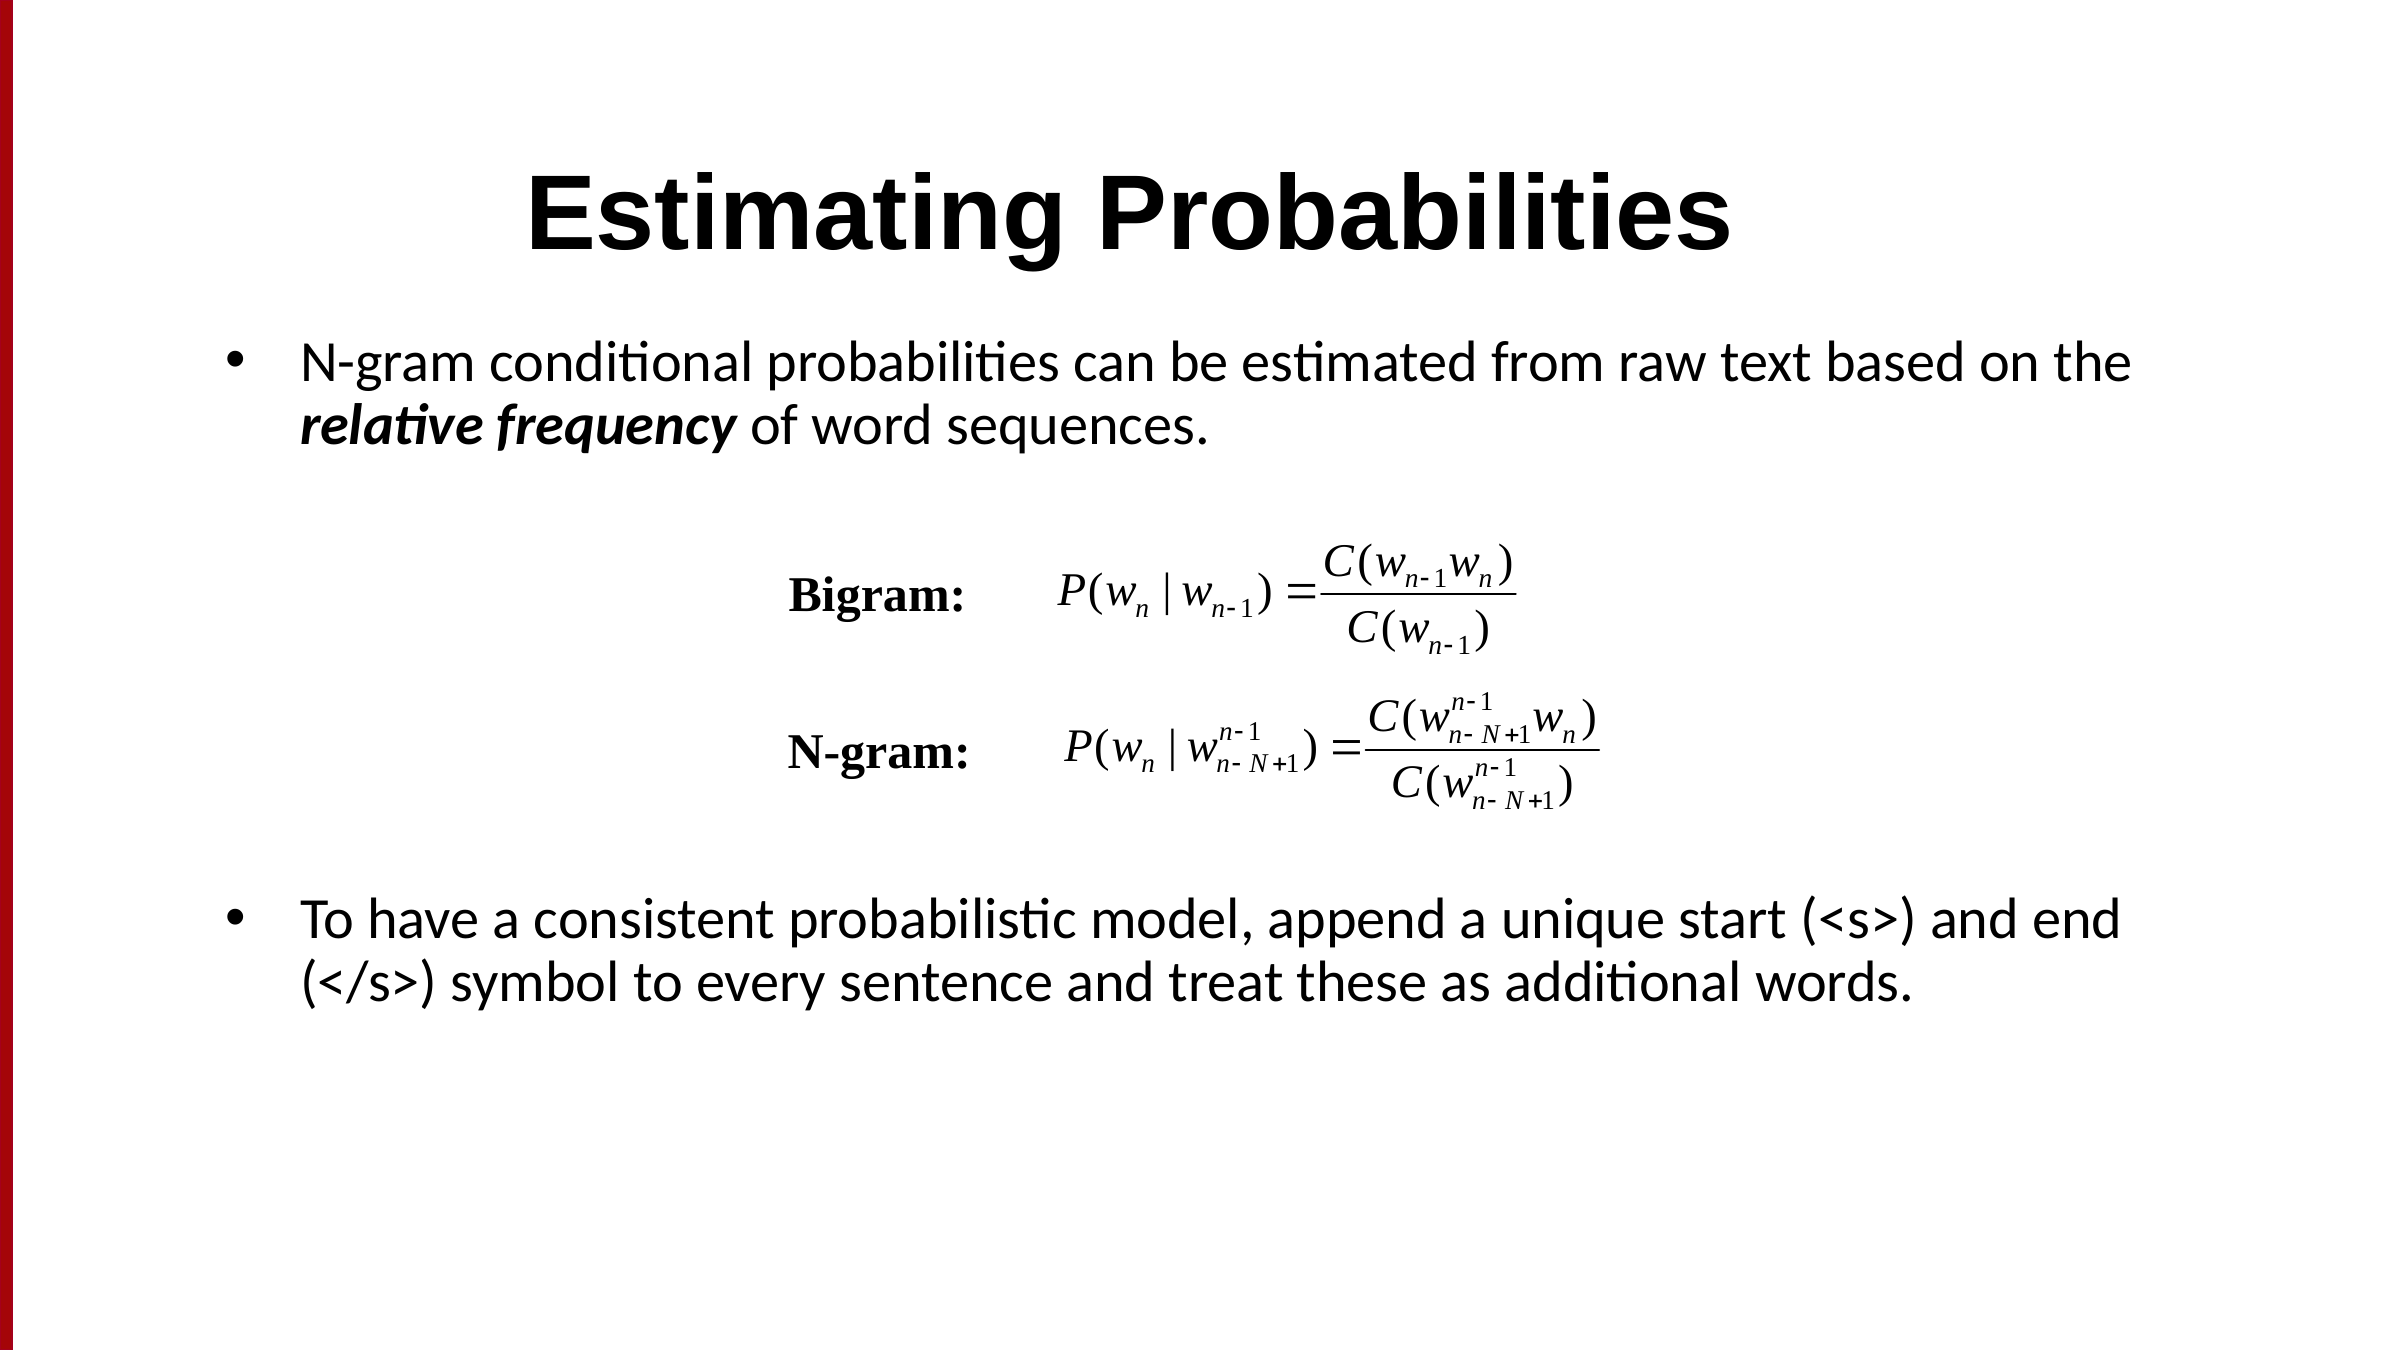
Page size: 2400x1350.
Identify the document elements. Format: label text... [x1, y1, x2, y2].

text_box N-gram conditional probabilities can be estimated from raw text based on the relative frequency of word sequences. To have a consistent probabilistic model, append a unique start (<s>) and end (</s>) symbol to every sentence and treat these as additional words. [224, 330, 2238, 1141]
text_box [0, 0, 14, 1350]
text_box N-gram: [772, 711, 986, 787]
text_box Bigram: [773, 554, 982, 630]
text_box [1055, 679, 1611, 820]
text_box Estimating Probabilities [524, 143, 1800, 271]
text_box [1048, 531, 1528, 665]
